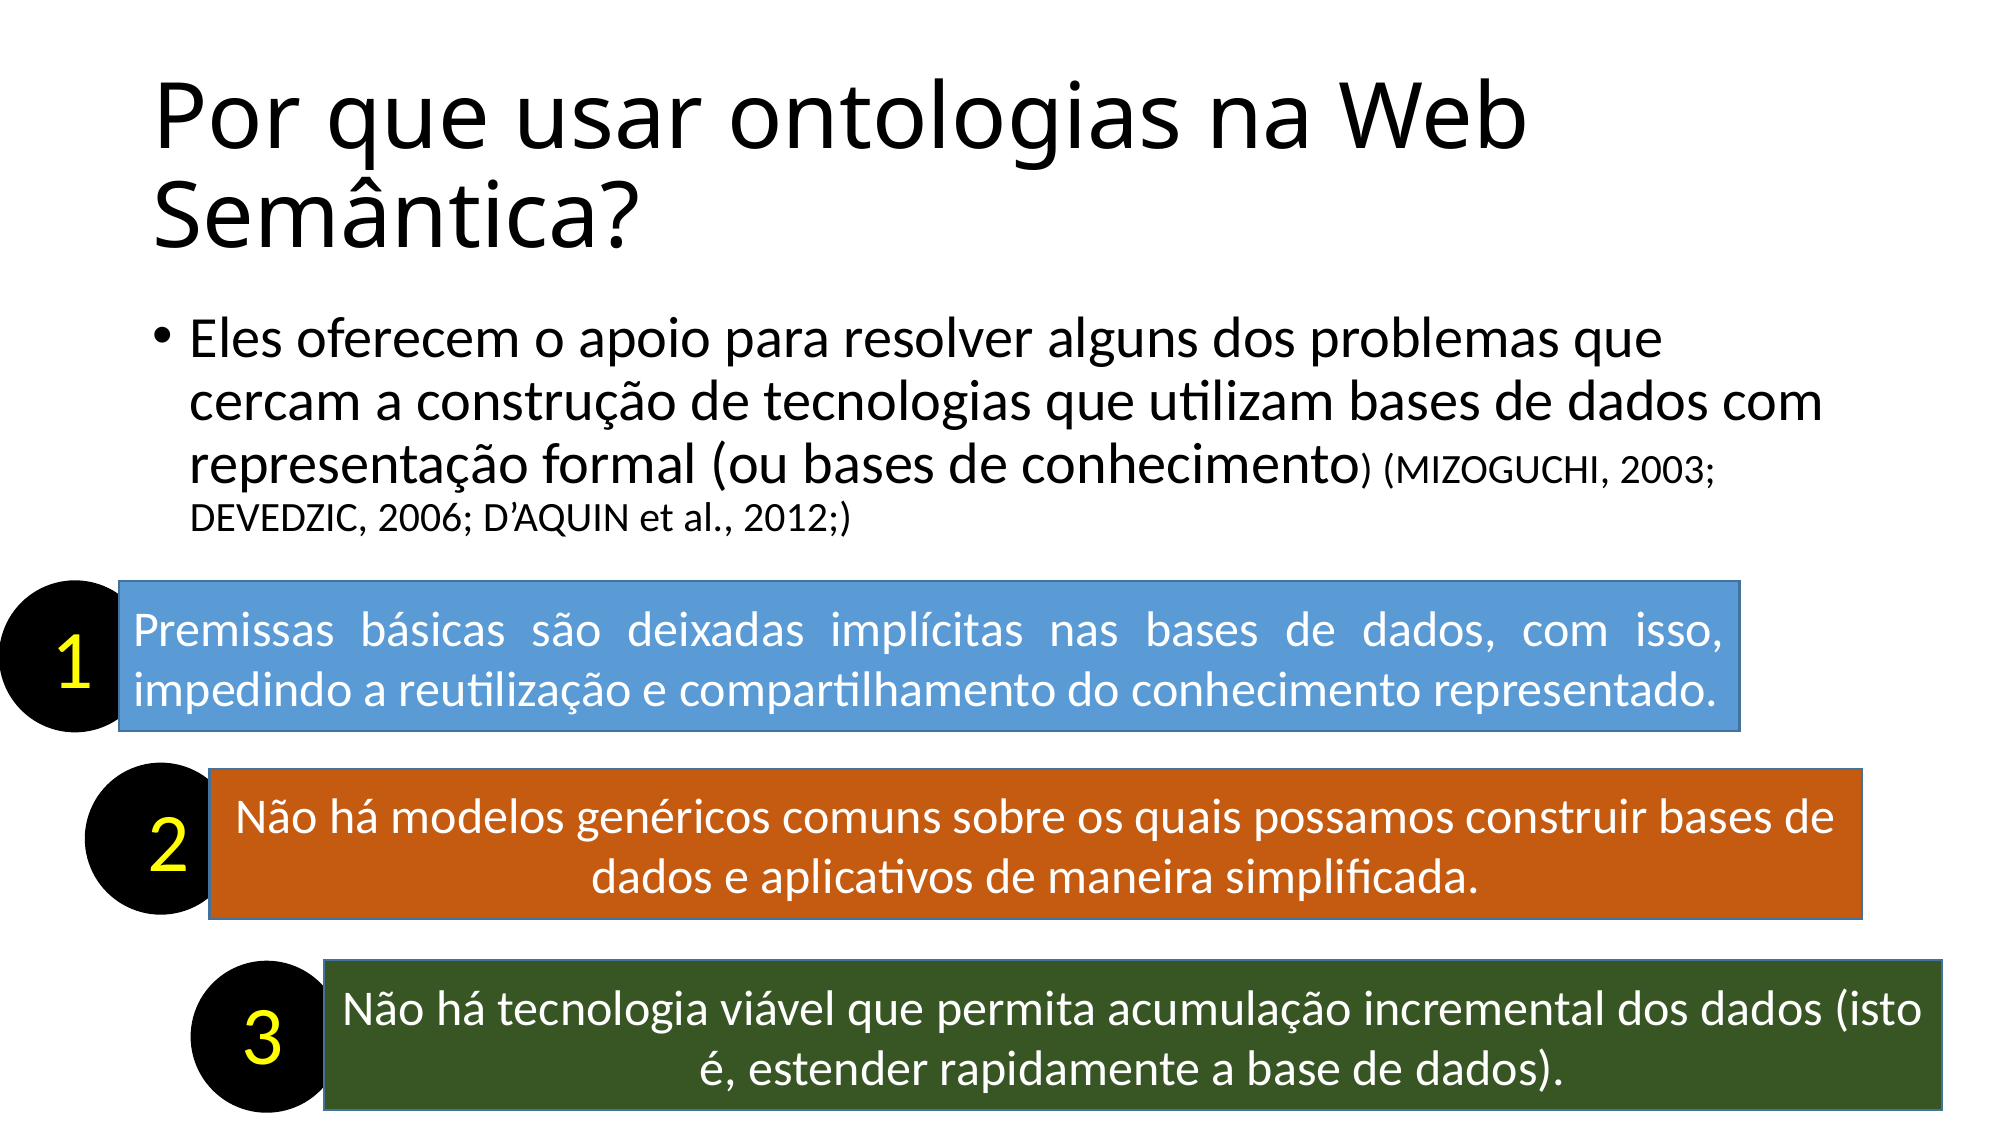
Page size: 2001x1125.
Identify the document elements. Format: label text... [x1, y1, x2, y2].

text_box 3 [226, 973, 299, 1089]
list Eles oferecem o apoio para resolver alguns dos problemas que cercam a construção de tecnologias que utilizam bases de dados com representação formal (ou bases de conhecimento) (MIZOGUCHI, 2003; DEVEDZIC, 2006; D’AQUIN et al., 2012;) [137, 299, 1863, 1014]
text_box Não há tecnologia viável que permita acumulação incremental dos dados (isto é, estender rapidamente a base de dados). [323, 959, 1943, 1111]
text_box [84, 766, 137, 911]
text_box 1 [36, 598, 109, 714]
text_box [0, 580, 118, 733]
text_box 2 [132, 780, 205, 896]
text_box Premissas básicas são deixadas implícitas nas bases de dados, com isso, impedindo a reutilização e compartilhamento do conhecimento representado. [118, 580, 1741, 732]
title Por que usar ontologias na Web Semântica? [137, 59, 1863, 278]
text_box Não há modelos genéricos comuns sobre os quais possamos construir bases de dados e aplicativos de maneira simplificada. [208, 768, 1863, 920]
text_box [190, 1014, 323, 1113]
